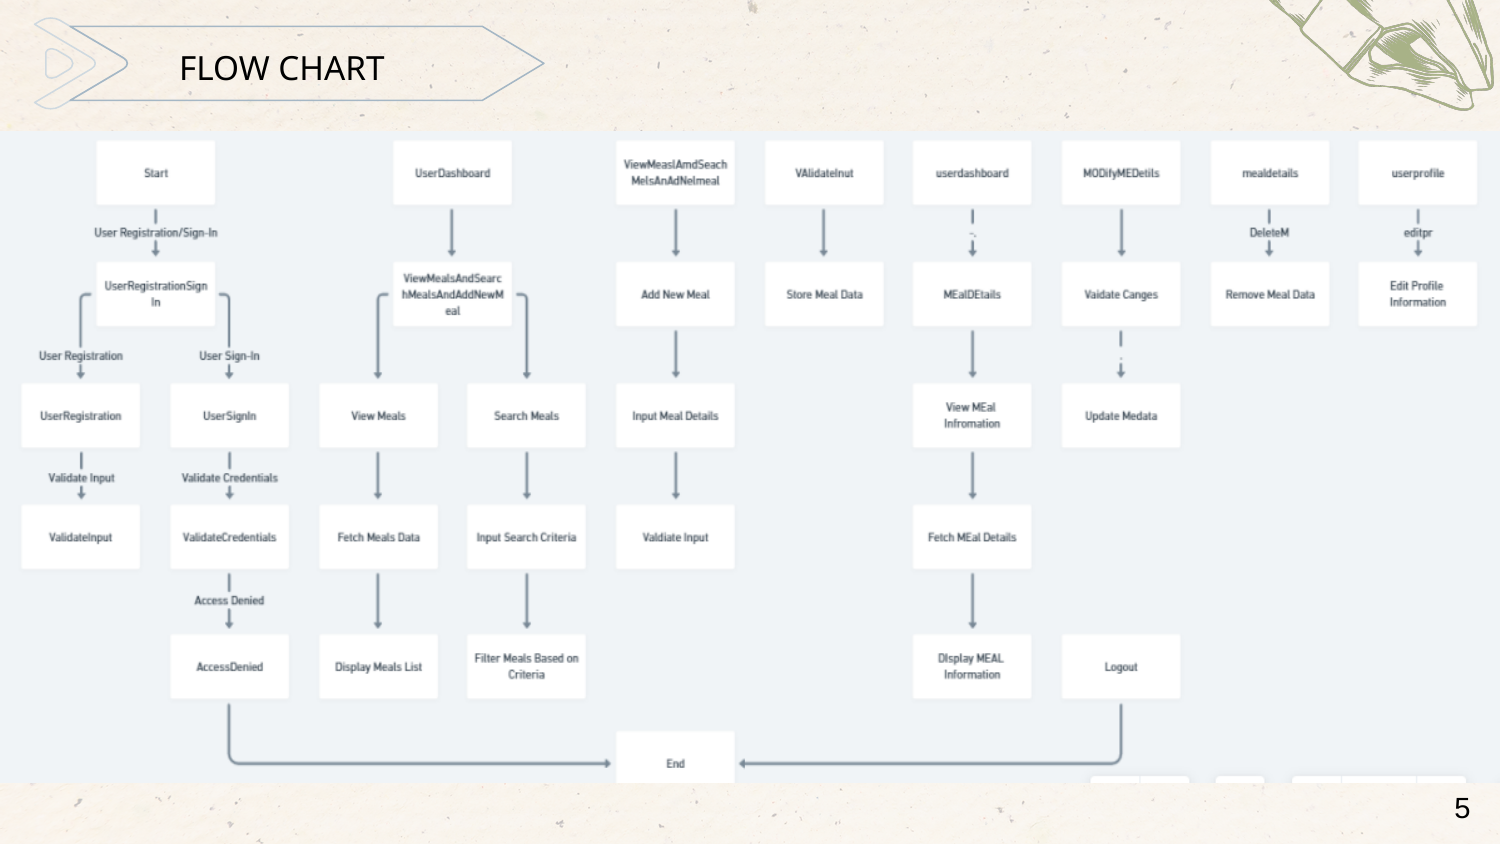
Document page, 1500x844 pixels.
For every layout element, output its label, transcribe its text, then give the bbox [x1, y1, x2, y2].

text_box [34, 17, 545, 110]
text_box 5 [1425, 789, 1500, 844]
picture [0, 0, 1500, 844]
